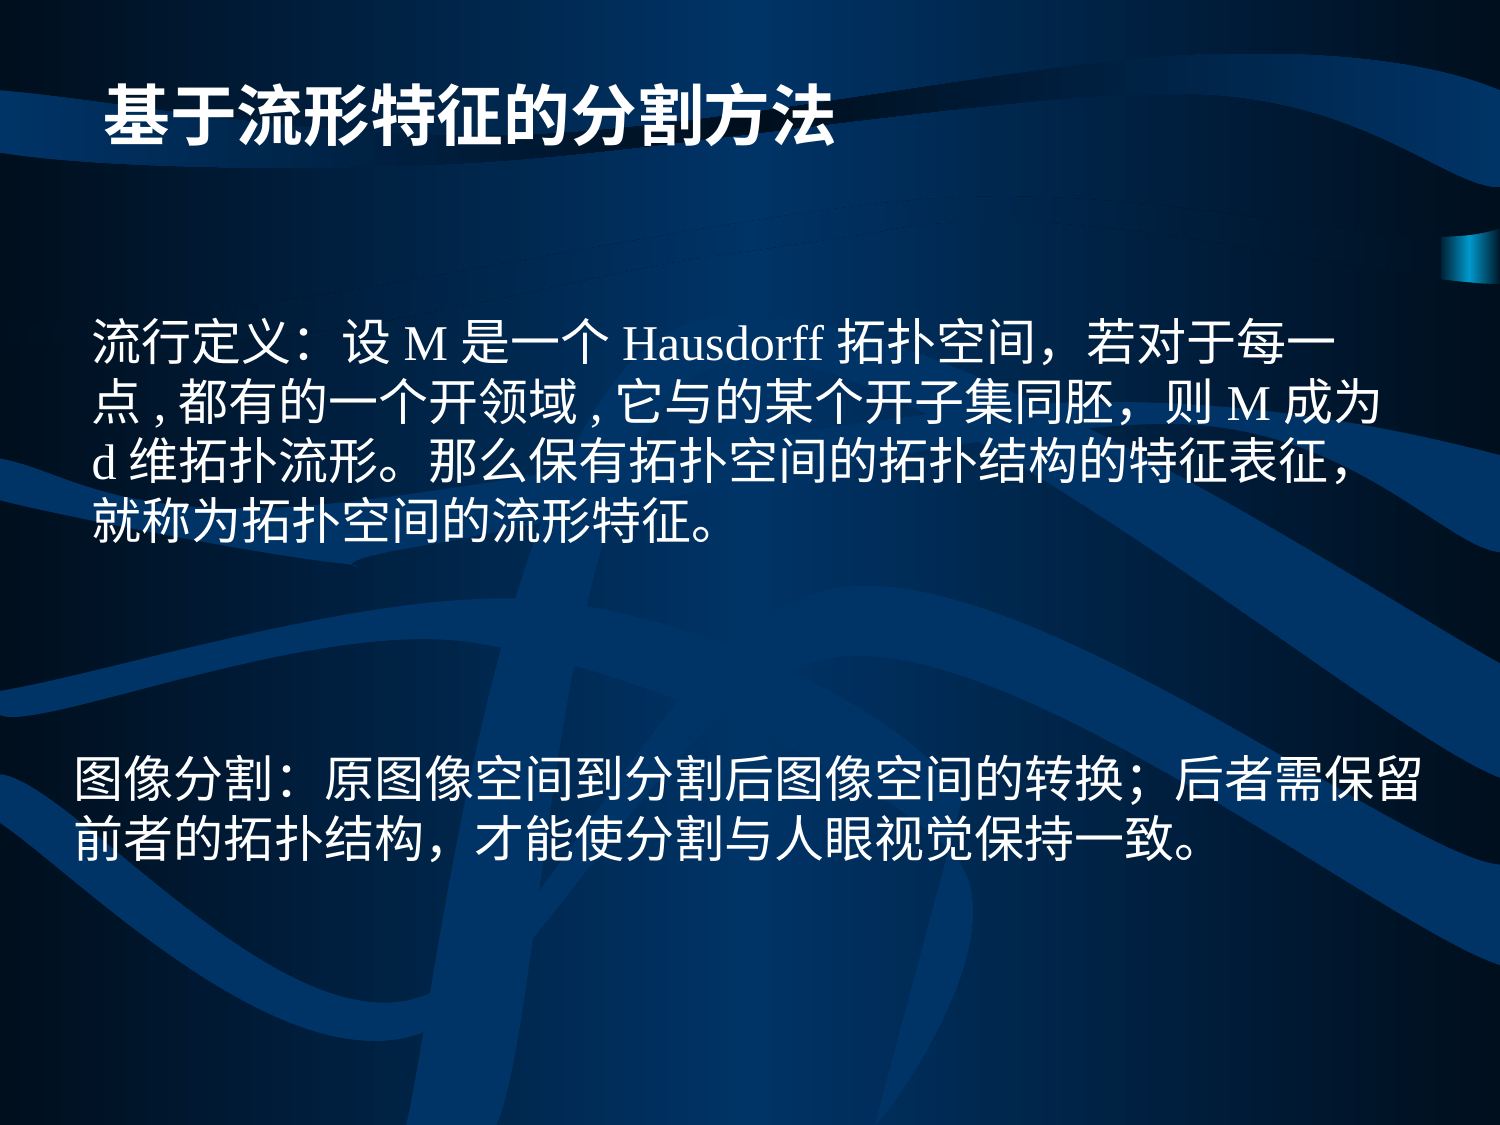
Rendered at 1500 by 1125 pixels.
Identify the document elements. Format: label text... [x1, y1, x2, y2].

text_box 图像分割：原图像空间到分割后图像空间的转换；后者需保留前者的拓扑结构，才能使分割与人眼视觉保持一致。 [59, 739, 1442, 875]
text_box 基于流形特征的分割方法 [88, 66, 857, 161]
